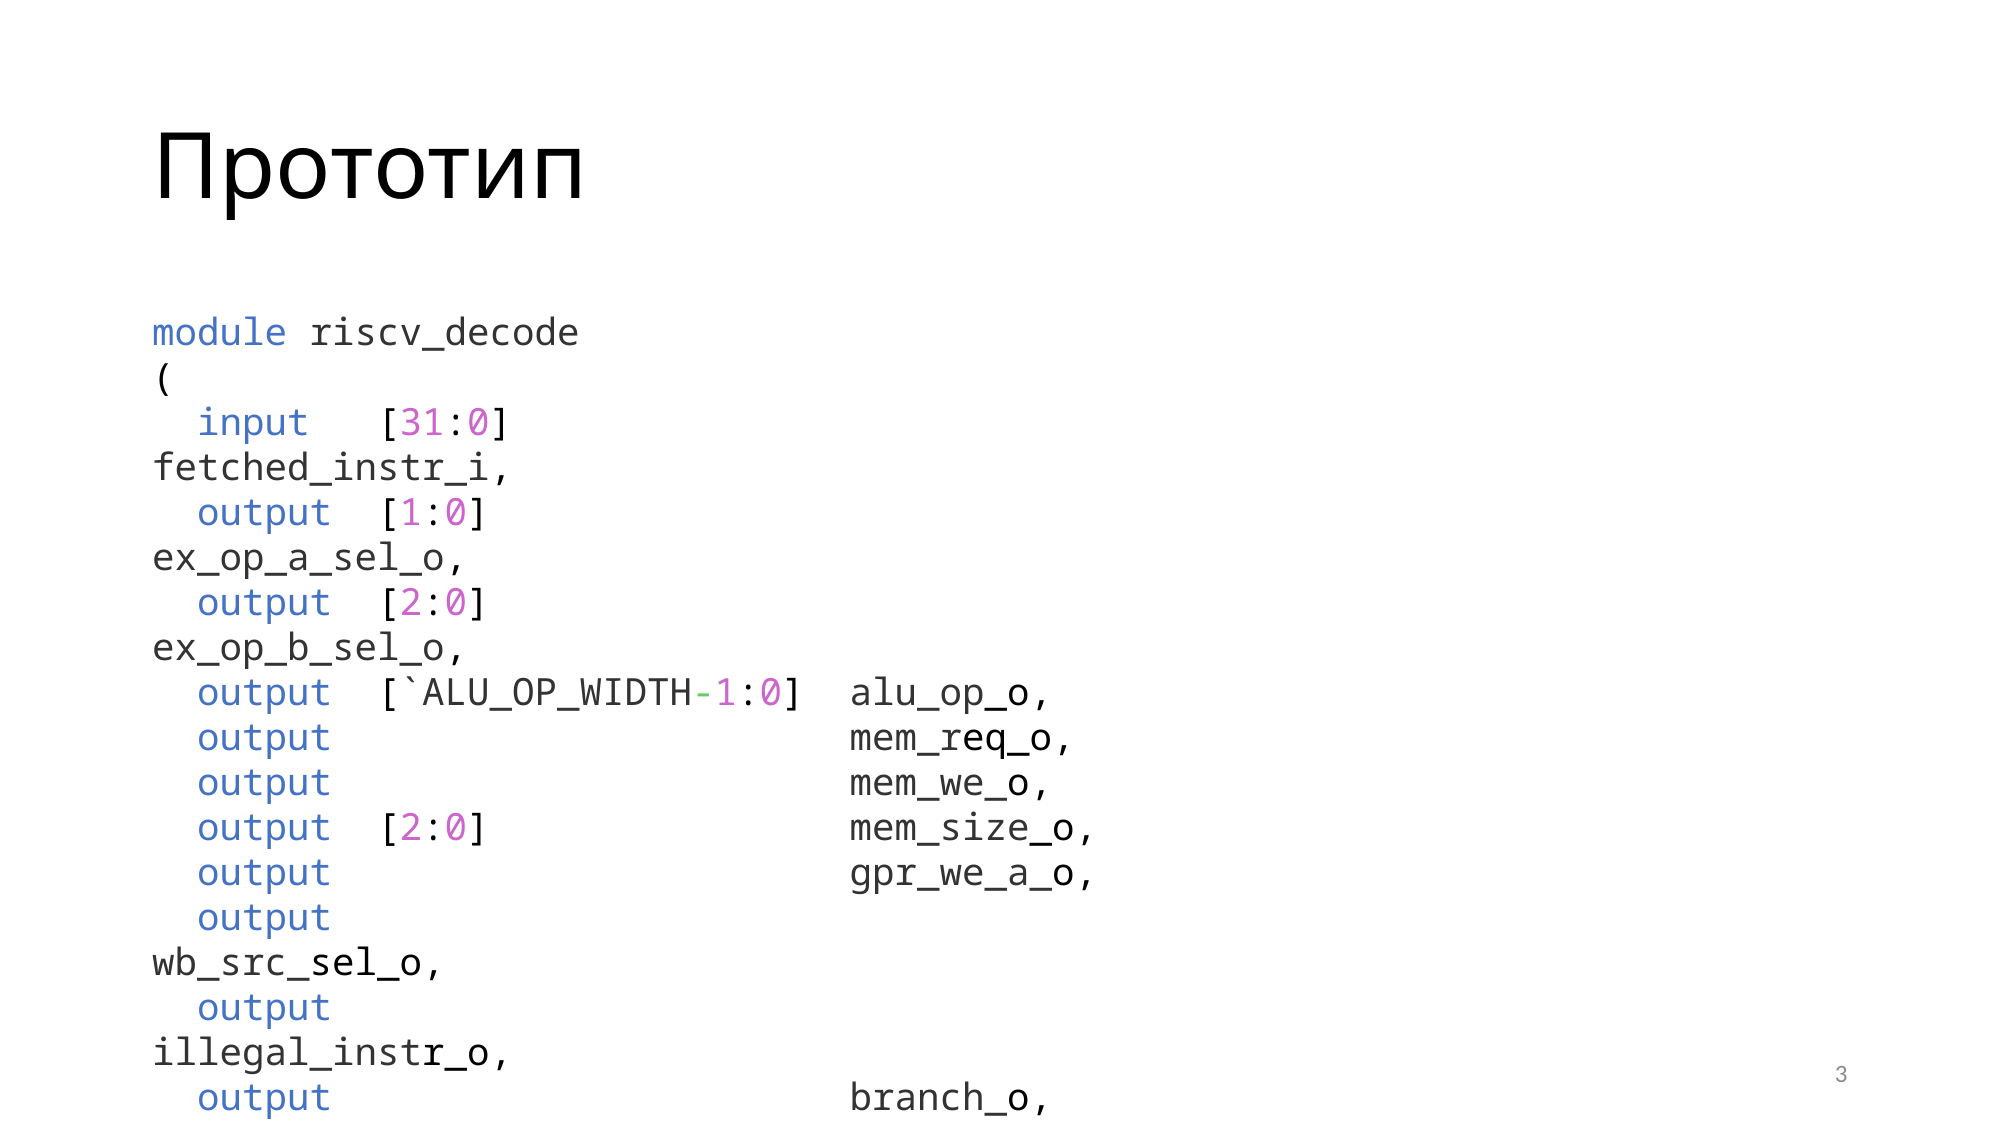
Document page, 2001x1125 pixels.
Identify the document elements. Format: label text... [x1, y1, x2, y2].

text_box module riscv_decode ( input [31:0] fetched_instr_i, output [1:0] ex_op_a_sel_o, output [2:0] ex_op_b_sel_o, output [`ALU_OP_WIDTH-1:0] alu_op_o, output mem_req_o, output mem_we_o, output [2:0] mem_size_o, output gpr_we_a_o, output wb_src_sel_o, output illegal_instr_o, output branch_o, output jal_o, output jarl_o ); [137, 300, 1138, 1125]
slide_number 3 [1412, 1042, 1863, 1103]
title Прототип [137, 59, 1863, 278]
